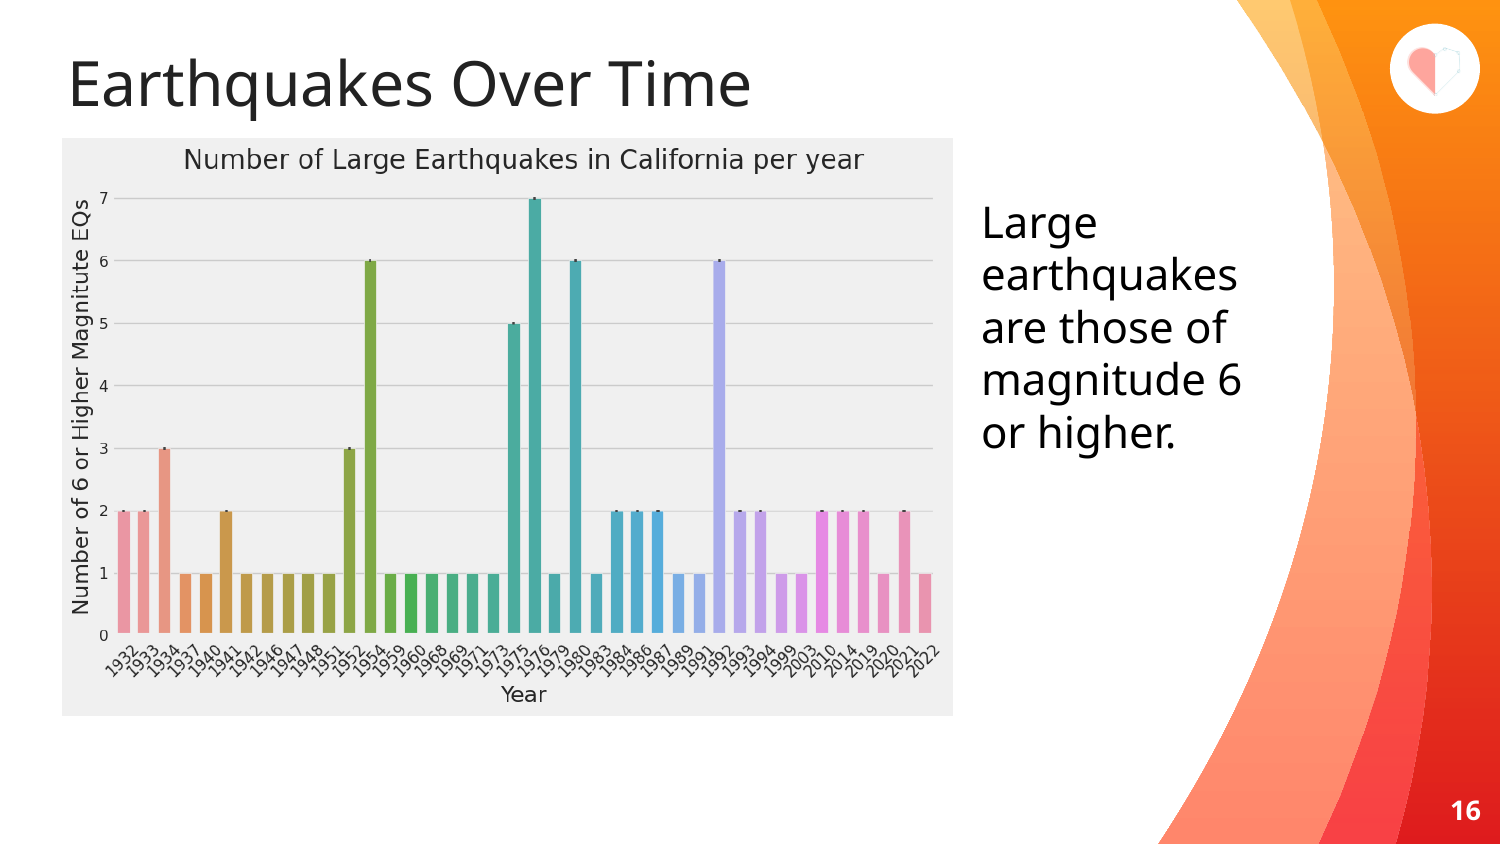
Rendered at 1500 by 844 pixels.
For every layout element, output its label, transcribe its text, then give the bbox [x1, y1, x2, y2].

picture [62, 137, 953, 716]
picture [1407, 47, 1461, 96]
title Earthquakes Over Time [67, 35, 1058, 120]
slide_number ‹#› [1391, 779, 1482, 844]
list Large earthquakes are those of magnitude 6 or higher. [981, 194, 1258, 694]
